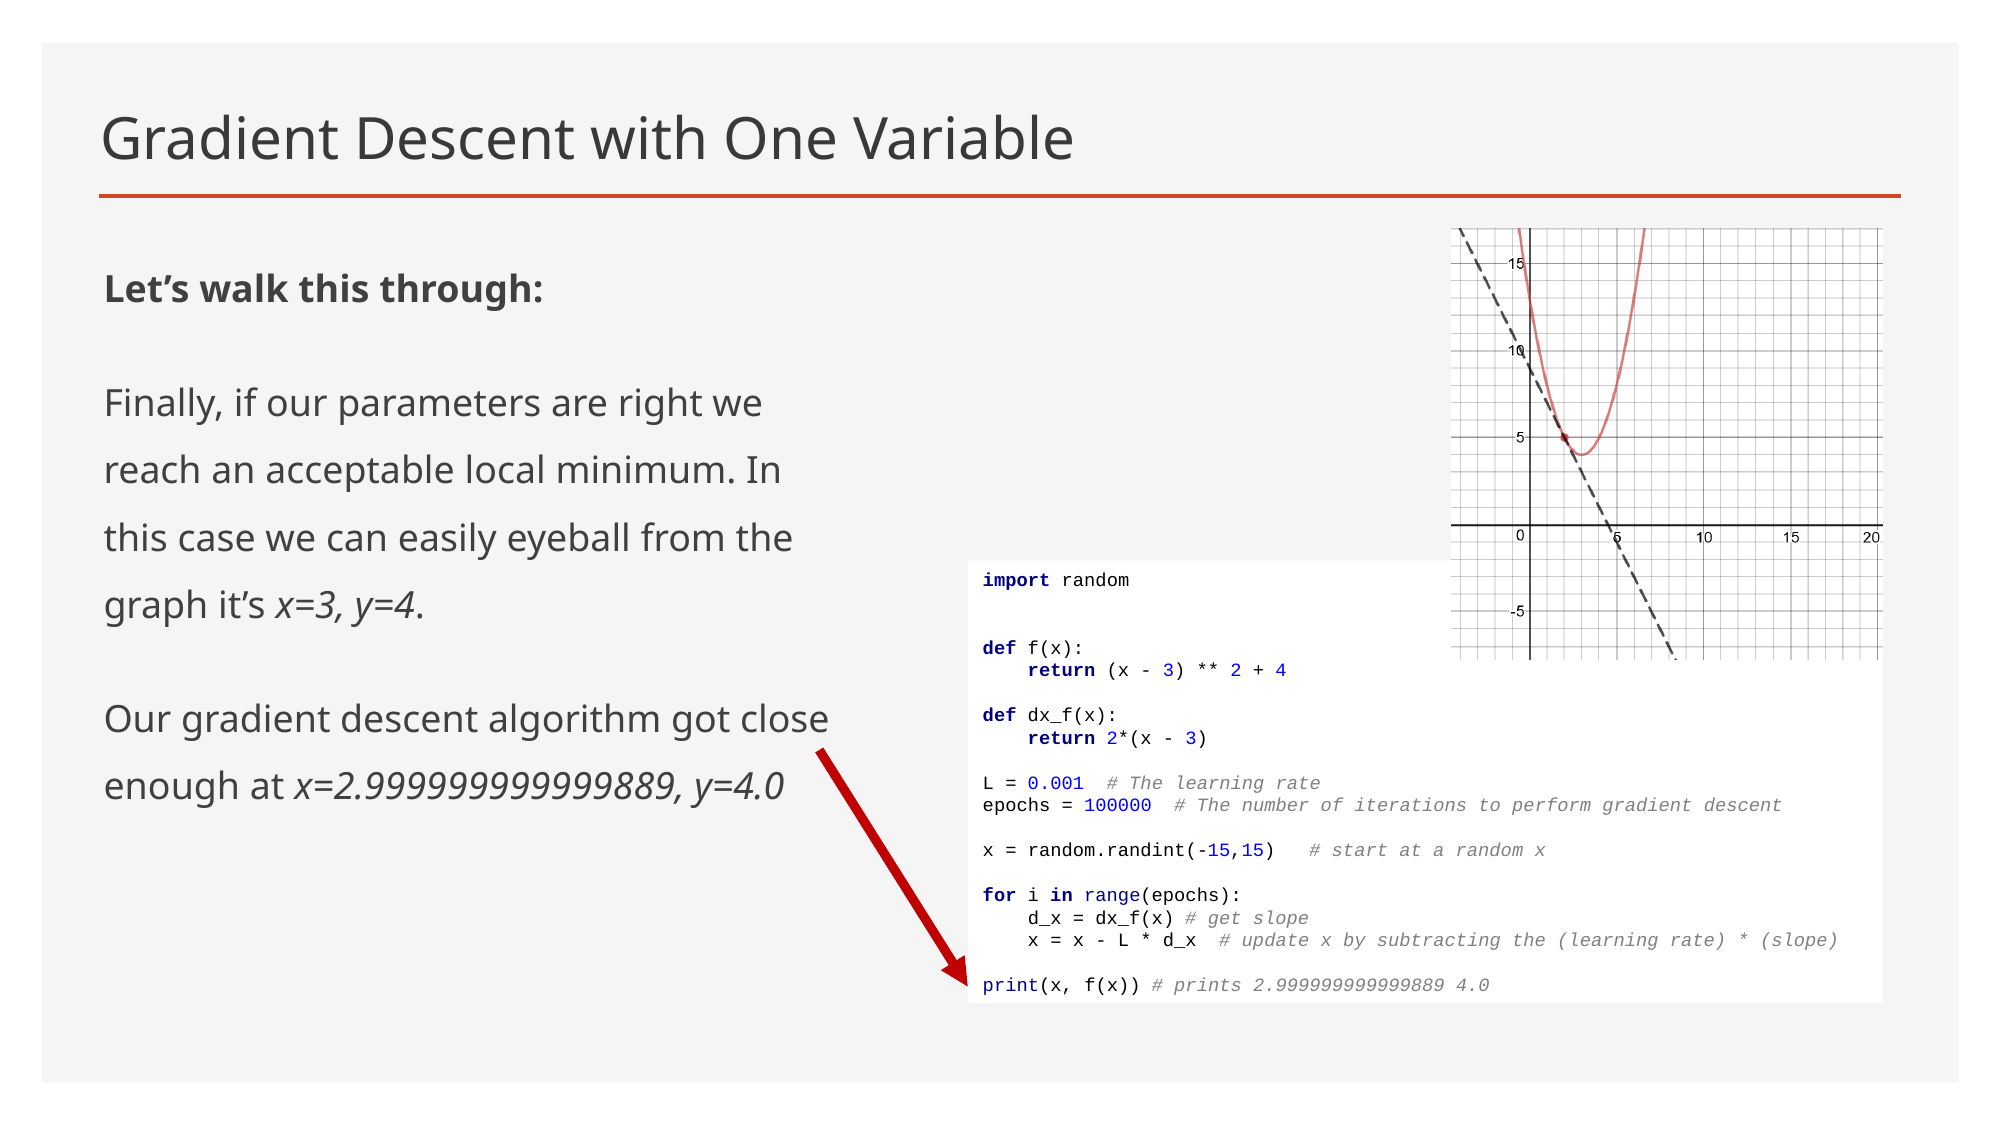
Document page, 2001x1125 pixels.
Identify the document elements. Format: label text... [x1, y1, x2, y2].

list Let’s walk this through: Finally, if our parameters are right we reach an acceptable local minimum. In this case we can easily eyeball from the graph it’s x=3, y=4. Our gradient descent algorithm got close enough at x=2.999999999999889, y=4.0 [88, 235, 858, 1097]
title Gradient Descent with One Variable [85, 73, 1214, 179]
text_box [819, 749, 968, 987]
text_box import random def f(x): return (x - 3) ** 2 + 4 def dx_f(x): return 2*(x - 3) L = 0.001 # The learning rate epochs = 100000 # The number of iterations to perform gradient descent x = random.randint(-15,15) # start at a random x for i in range(epochs): d_x = dx_f(x) # get slope x = x - L * d_x # update x by subtracting the (learning rate) * (slope) print(x, f(x)) # prints 2.999999999999889 4.0 [967, 560, 1883, 1003]
picture [1451, 228, 1883, 660]
